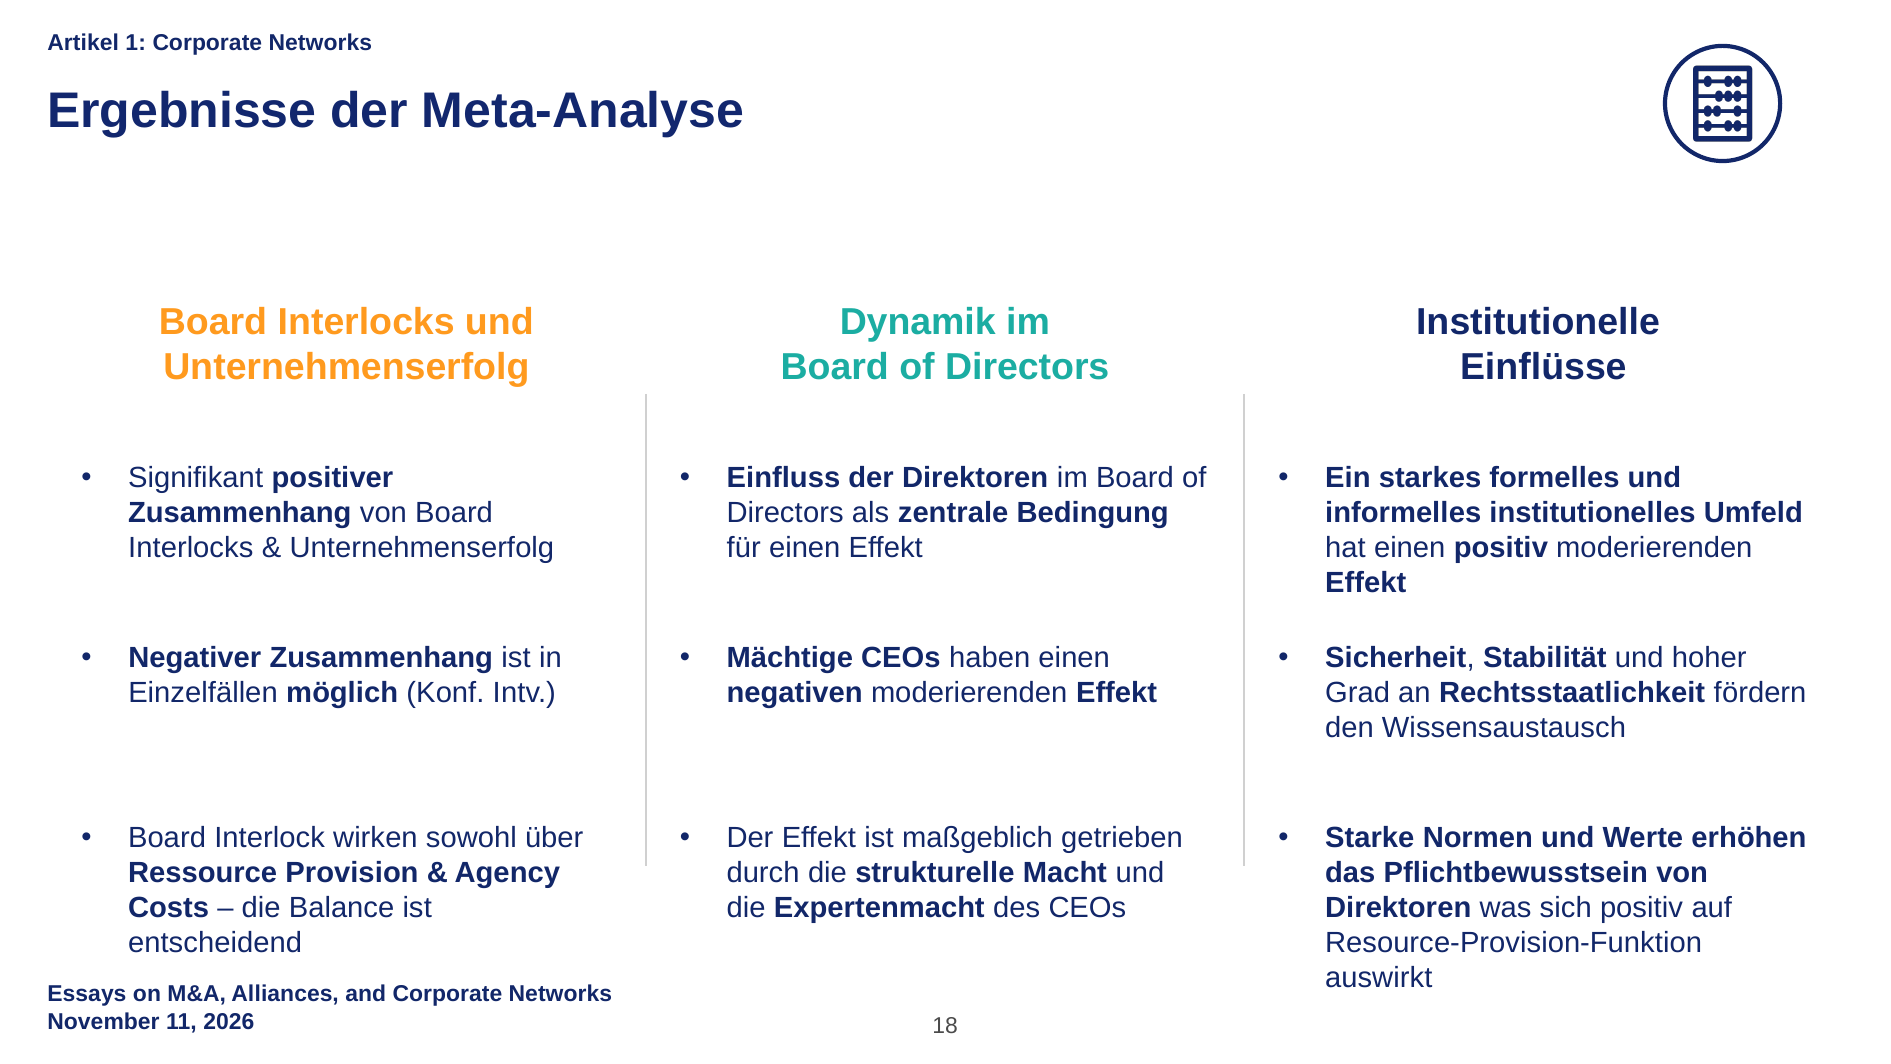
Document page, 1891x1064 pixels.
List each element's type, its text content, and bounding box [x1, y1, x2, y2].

text_box [1685, 43, 1760, 57]
text_box Ein starkes formelles und informelles institutionelles Umfeld hat einen positiv moderierenden Effekt [1261, 439, 1825, 602]
text_box Starke Normen und Werte erhöhen das Pflichtbewusstsein von Direktoren was sich positiv auf Resource-Provision-Funktion auswirkt [1261, 799, 1825, 962]
list Ergebnisse der Meta-Analyse [47, 83, 1843, 193]
text_box Dynamik im Board of Directors [663, 262, 1227, 422]
text_box [1694, 156, 1751, 164]
footer Artikel 1: Corporate Networks [47, 0, 1843, 56]
text_box Negativer Zusammenhang ist in Einzelfällen möglich (Konf. Intv.) [65, 619, 629, 782]
text_box Signifikant positiver Zusammenhang von Board Interlocks & Unternehmenserfolg [64, 439, 628, 602]
text_box Sicherheit, Stabilität und hoher Grad an Rechtsstaatlichkeit fördern den Wissensaustausch [1261, 619, 1825, 782]
text_box Einfluss der Direktoren im Board of Directors als zentrale Bedingung für einen Effekt [663, 439, 1227, 602]
text_box [1772, 70, 1783, 137]
text_box Board Interlocks und Unternehmenserfolg [65, 262, 629, 422]
text_box [1662, 70, 1673, 137]
text_box Der Effekt ist maßgeblich getrieben durch die strukturelle Macht und die Expertenmacht des CEOs [663, 799, 1227, 962]
text_box Mächtige CEOs haben einen negativen moderierenden Effekt [663, 619, 1227, 782]
picture [1678, 58, 1767, 148]
text_box Institutionelle Einflüsse [1261, 262, 1825, 422]
text_box Board Interlock wirken sowohl über Ressource Provision & Agency Costs – die Balance ist entscheidend [64, 799, 628, 962]
